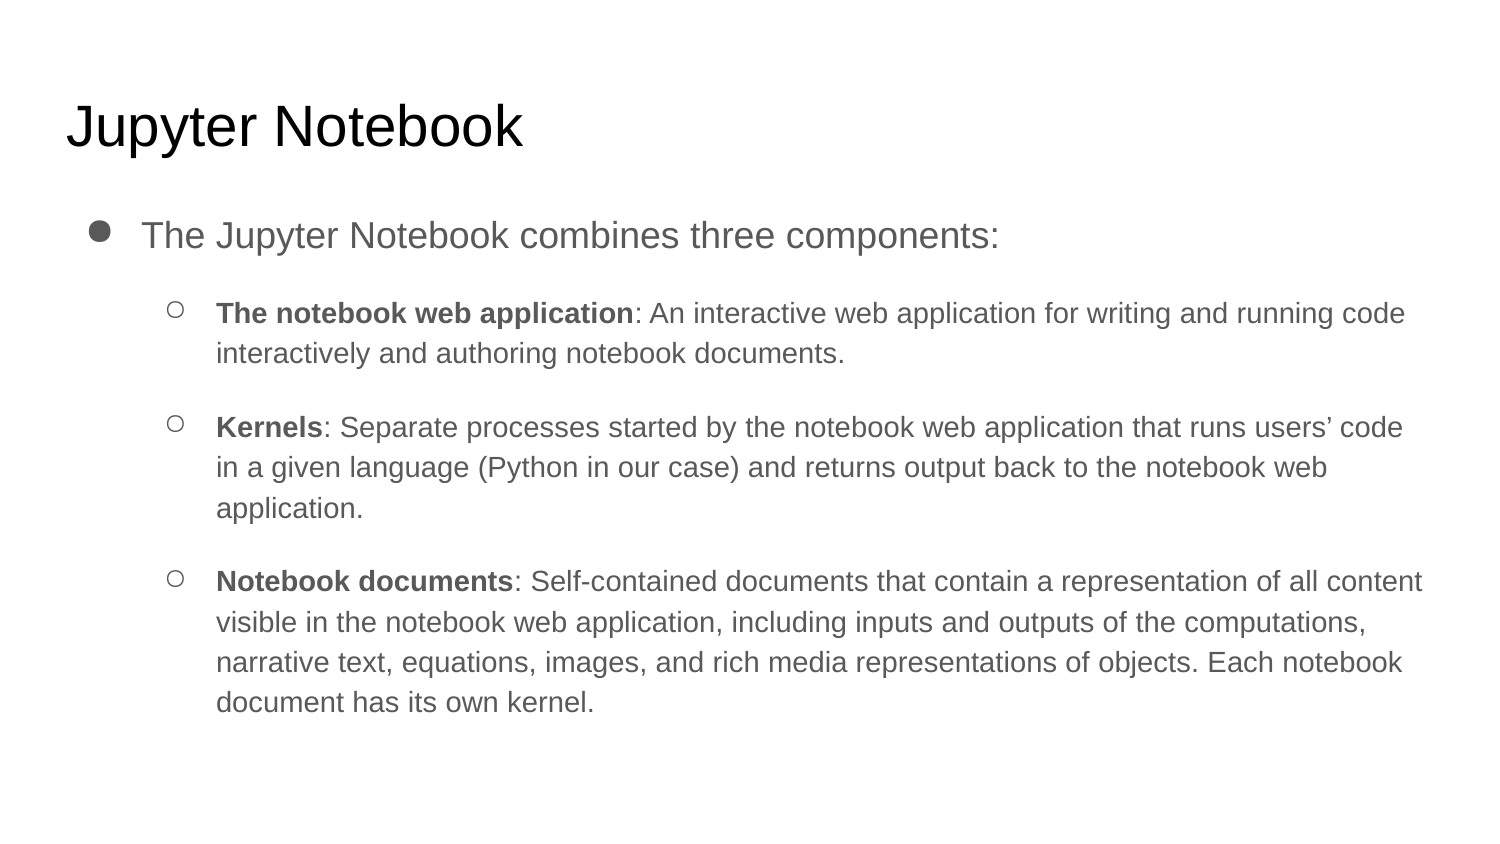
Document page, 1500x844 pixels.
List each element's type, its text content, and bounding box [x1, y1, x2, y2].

title Jupyter Notebook [51, 72, 1449, 167]
list The Jupyter Notebook combines three components: The notebook web application: An interactive web application for writing and running code interactively and authoring notebook documents. Kernels: Separate processes started by the notebook web application that runs users’ code in a given language (Python in our case) and returns output back to the notebook web application. Notebook documents: Self-contained documents that contain a representation of all content visible in the notebook web application, including inputs and outputs of the computations, narrative text, equations, images, and rich media representations of objects. Each notebook document has its own kernel. [51, 189, 1449, 750]
